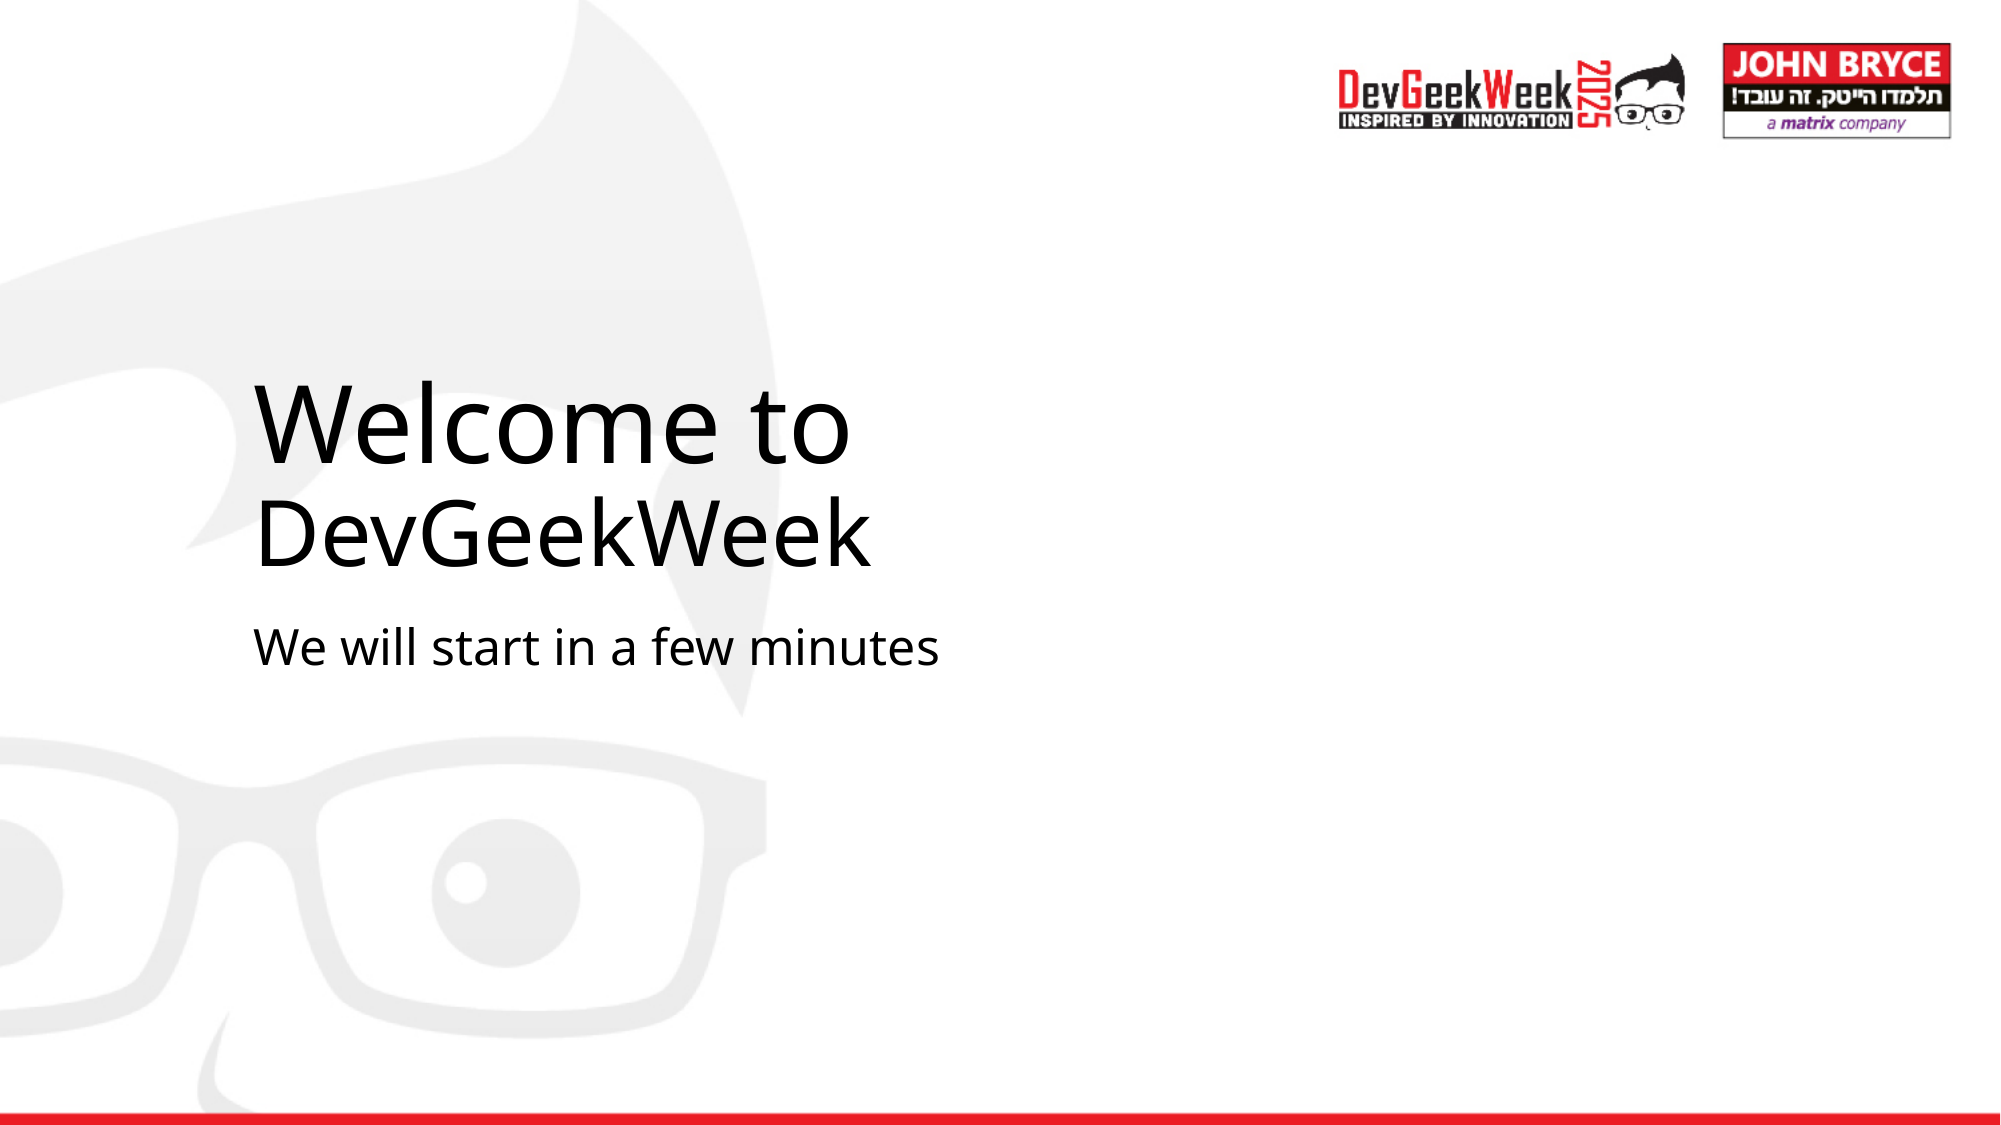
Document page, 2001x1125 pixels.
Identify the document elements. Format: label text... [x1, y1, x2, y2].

picture [0, 0, 2001, 1125]
title Welcome to DevGeekWeek We will start in a few minutes [239, 363, 1761, 683]
